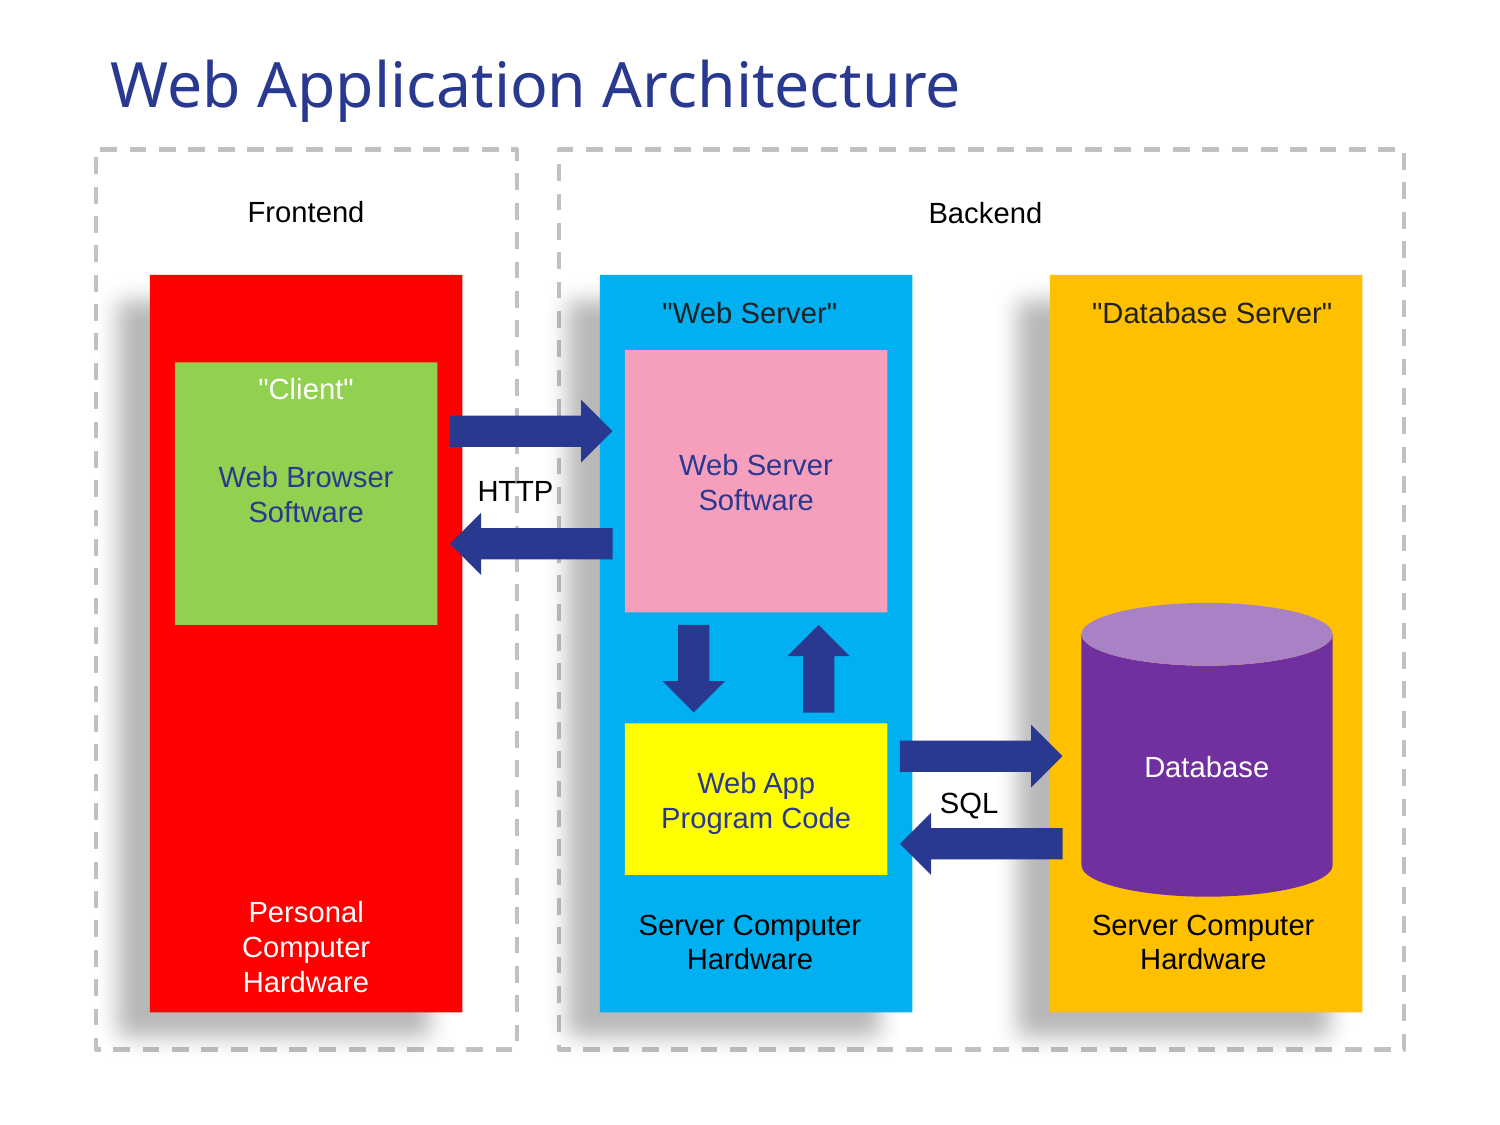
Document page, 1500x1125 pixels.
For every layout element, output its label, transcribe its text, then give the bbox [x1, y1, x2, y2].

text_box [662, 624, 726, 713]
text_box [149, 274, 463, 1013]
text_box "Web Server" [618, 287, 882, 338]
text_box Backend [829, 186, 1142, 237]
text_box Server Computer Hardware [1072, 898, 1335, 984]
text_box Database [1081, 602, 1333, 897]
text_box Personal Computer Hardware [174, 886, 438, 1006]
text_box [787, 624, 850, 713]
text_box [558, 163, 1405, 1050]
text_box Web Server Software [624, 350, 888, 613]
text_box HTTP [462, 464, 600, 515]
text_box Frontend [149, 185, 463, 236]
text_box [899, 724, 1063, 788]
text_box Web Browser Software [174, 413, 438, 625]
text_box [95, 163, 517, 1050]
text_box [599, 274, 913, 1013]
title Web Application Architecture [95, 29, 1405, 163]
text_box [1049, 274, 1363, 1013]
text_box [450, 515, 613, 576]
text_box [900, 819, 1063, 876]
text_box "Database Server" [1062, 287, 1363, 338]
text_box Server Computer Hardware [618, 898, 882, 984]
text_box SQL [924, 776, 1025, 827]
text_box Web App Program Code [624, 723, 888, 875]
text_box [449, 399, 613, 463]
text_box "Client" [174, 362, 438, 413]
